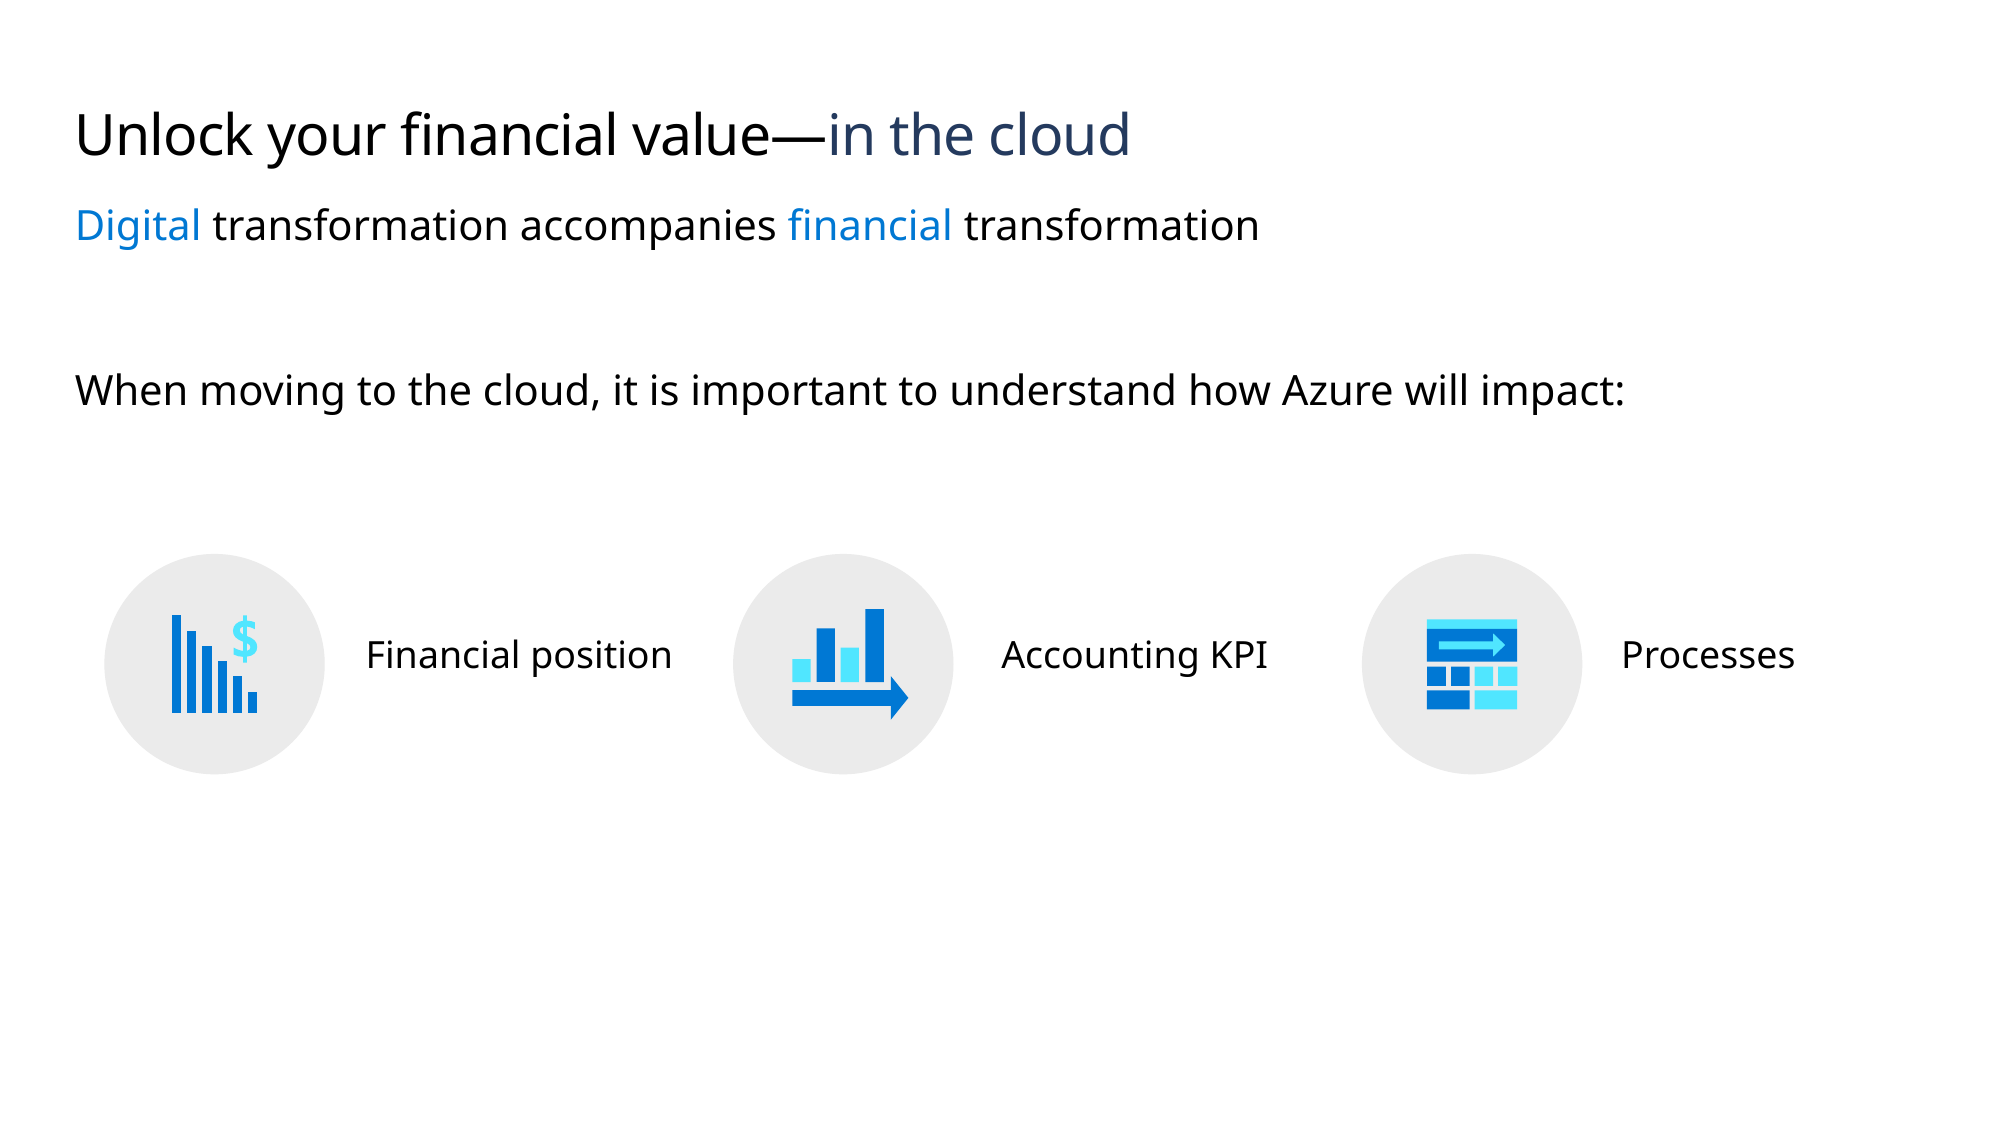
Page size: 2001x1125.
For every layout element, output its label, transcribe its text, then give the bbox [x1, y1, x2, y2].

text_box Processes [1621, 628, 1841, 685]
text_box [732, 553, 954, 775]
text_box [1361, 553, 1583, 775]
text_box Financial position [365, 628, 732, 685]
title Unlock your financial value—in the cloud [74, 101, 1930, 168]
text_box Digital transformation accompanies financial transformation [74, 198, 1997, 249]
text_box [104, 553, 325, 775]
text_box When moving to the cloud, it is important to understand how Azure will impact: [74, 362, 1967, 422]
text_box Accounting KPI [1001, 628, 1361, 685]
